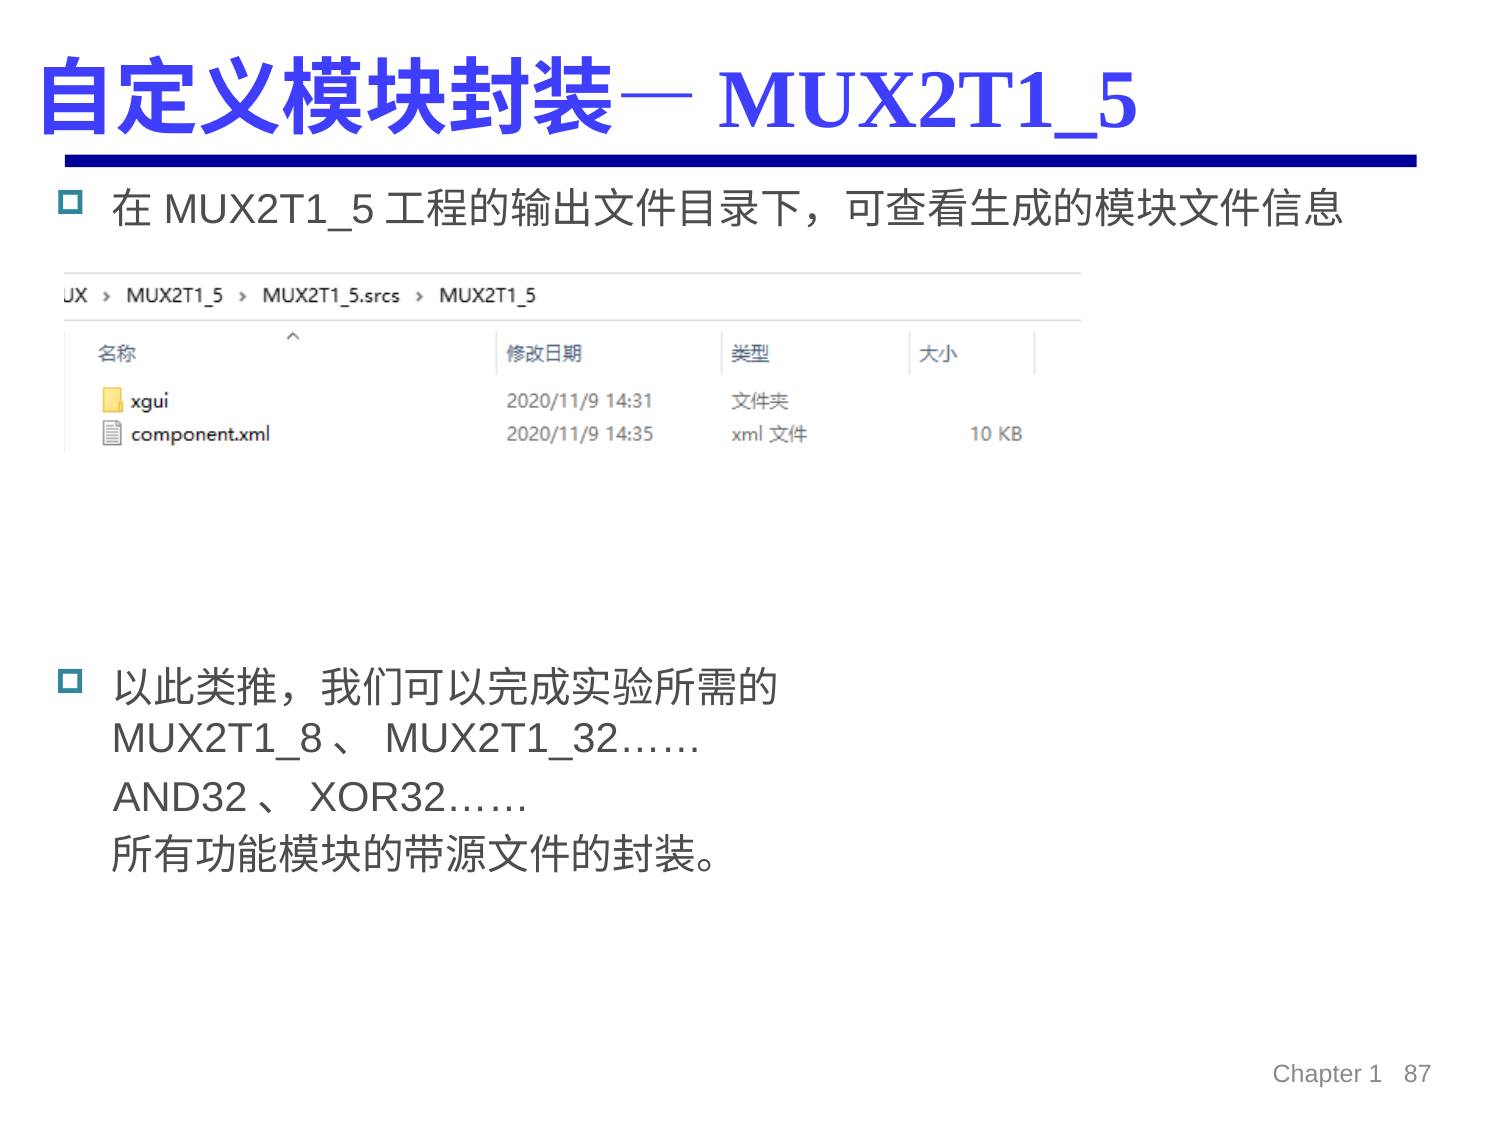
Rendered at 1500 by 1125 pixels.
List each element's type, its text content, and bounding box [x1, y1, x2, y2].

text_box 自定义模块封装—MUX2T1_5 [17, 0, 1419, 188]
text_box 以此类推，我们可以完成实验所需的MUX2T1_8、MUX2T1_32…… AND32、XOR32…… 所有功能模块的带源文件的封装。 [40, 653, 821, 951]
slide_number Chapter 1 87 [1246, 1042, 1447, 1103]
list 在MUX2T1_5工程的输出文件目录下，可查看生成的模块文件信息 [40, 174, 1500, 801]
picture [64, 271, 1081, 452]
